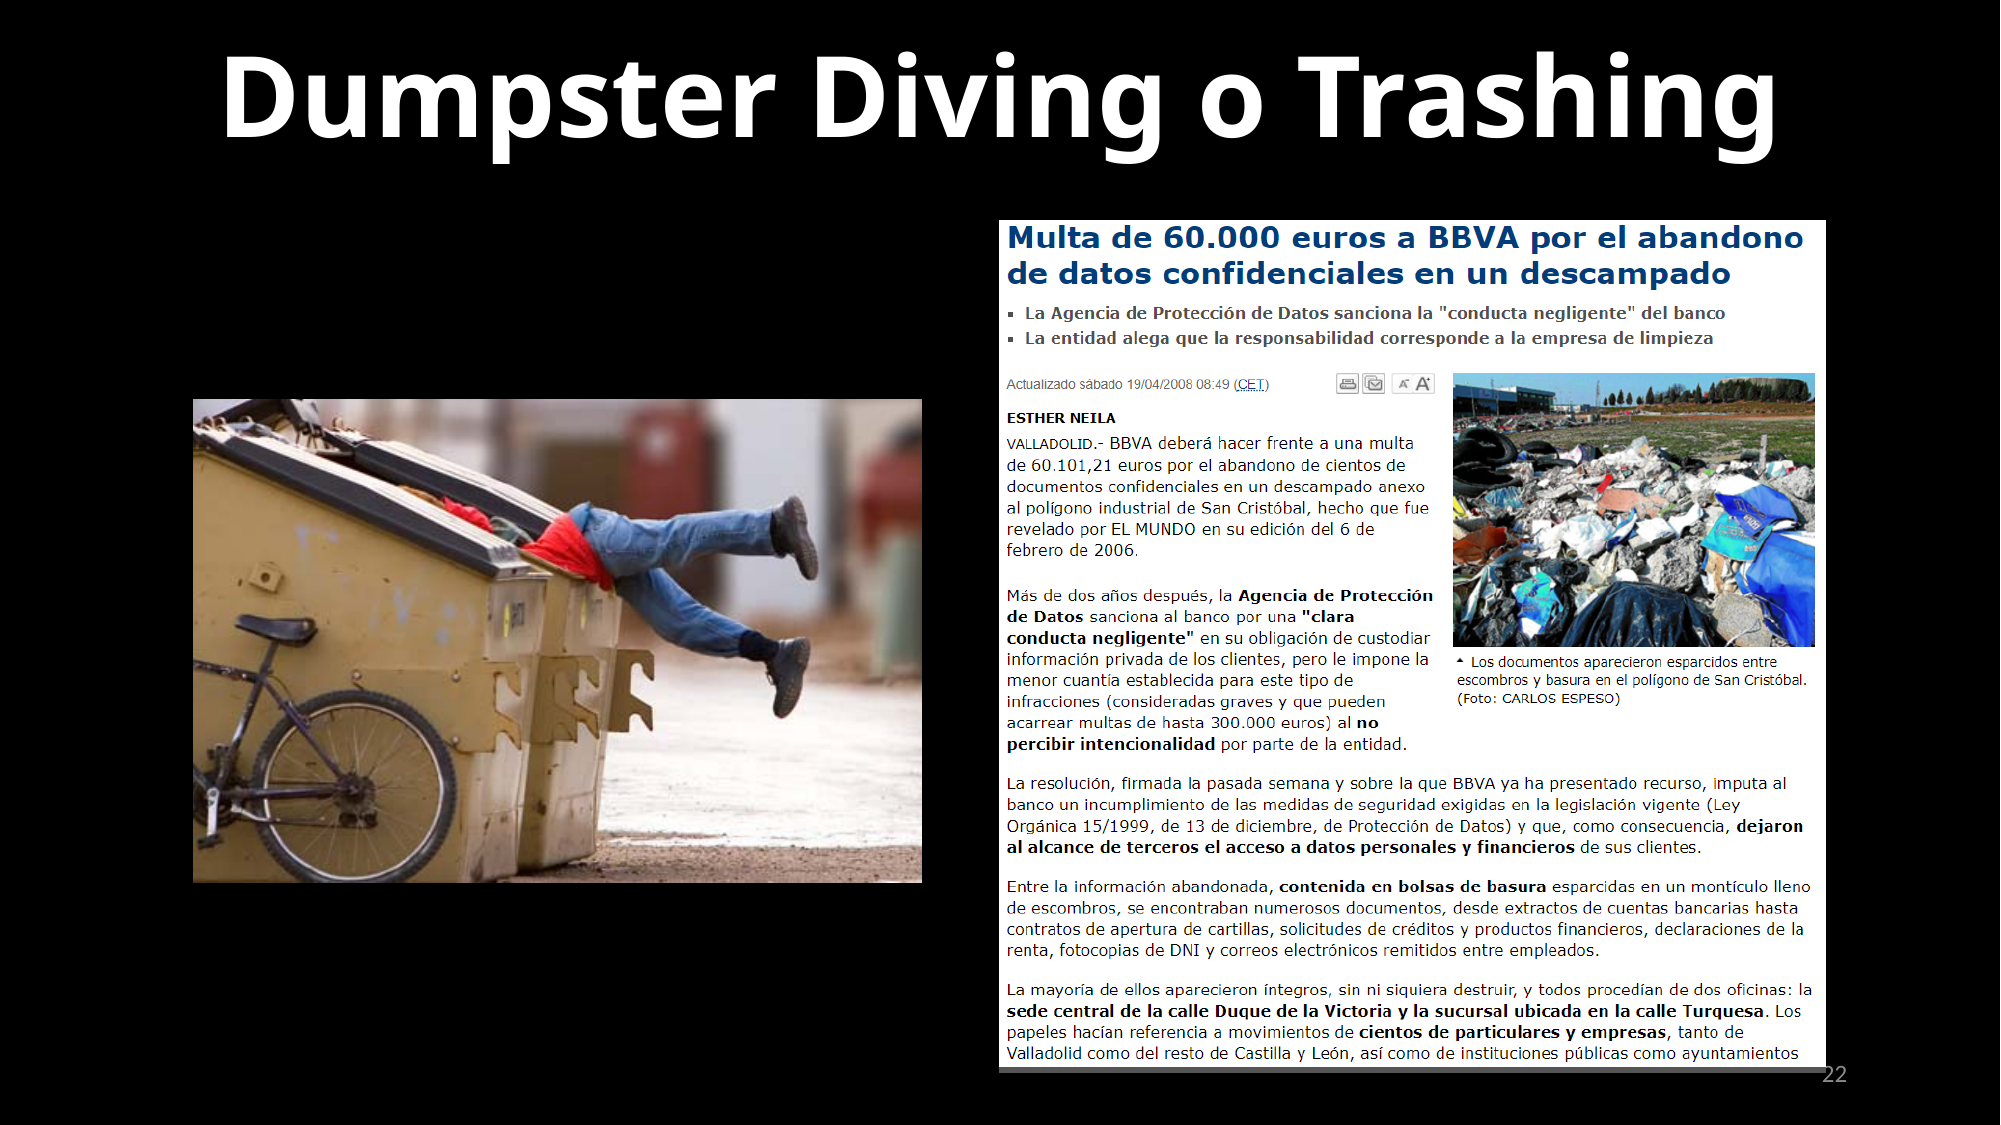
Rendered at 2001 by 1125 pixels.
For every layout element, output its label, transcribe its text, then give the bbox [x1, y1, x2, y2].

picture [999, 220, 1826, 1073]
picture [193, 399, 922, 883]
text_box Dumpster Diving o Trashing [0, 17, 2000, 167]
slide_number 22 [1412, 1042, 1863, 1103]
list [137, 168, 1863, 883]
